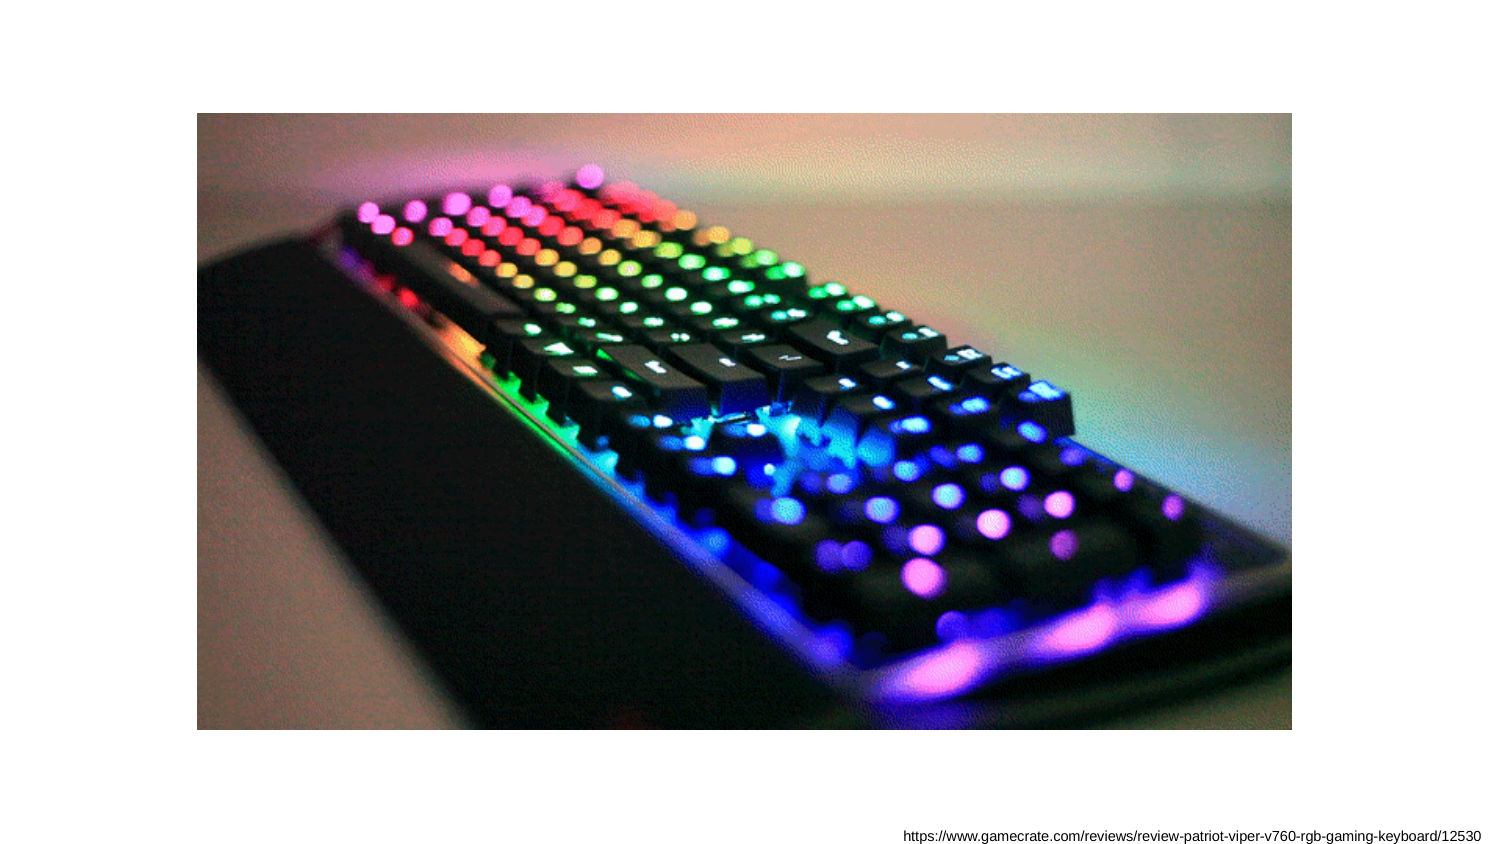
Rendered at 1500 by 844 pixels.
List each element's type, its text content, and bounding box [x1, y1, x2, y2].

picture [197, 113, 1292, 730]
text_box https://www.gamecrate.com/reviews/review-patriot-viper-v760-rgb-gaming-keyboard/12530 [888, 811, 1500, 844]
